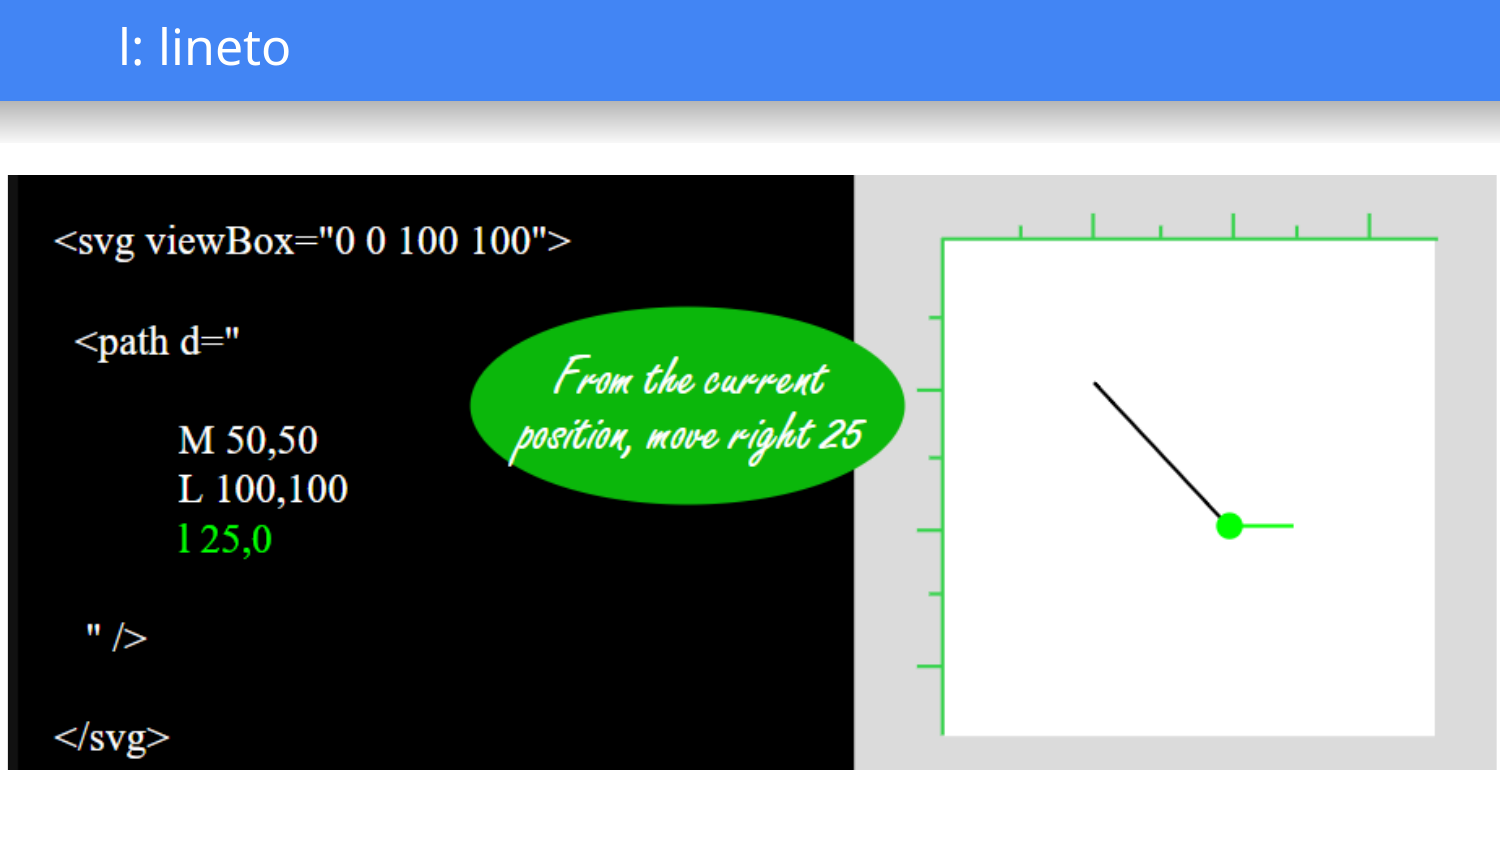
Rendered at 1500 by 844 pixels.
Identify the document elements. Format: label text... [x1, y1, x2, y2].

text_box [0, 101, 1500, 143]
text_box l: lineto [103, 0, 398, 79]
text_box [0, 0, 1500, 101]
picture [7, 175, 1497, 770]
